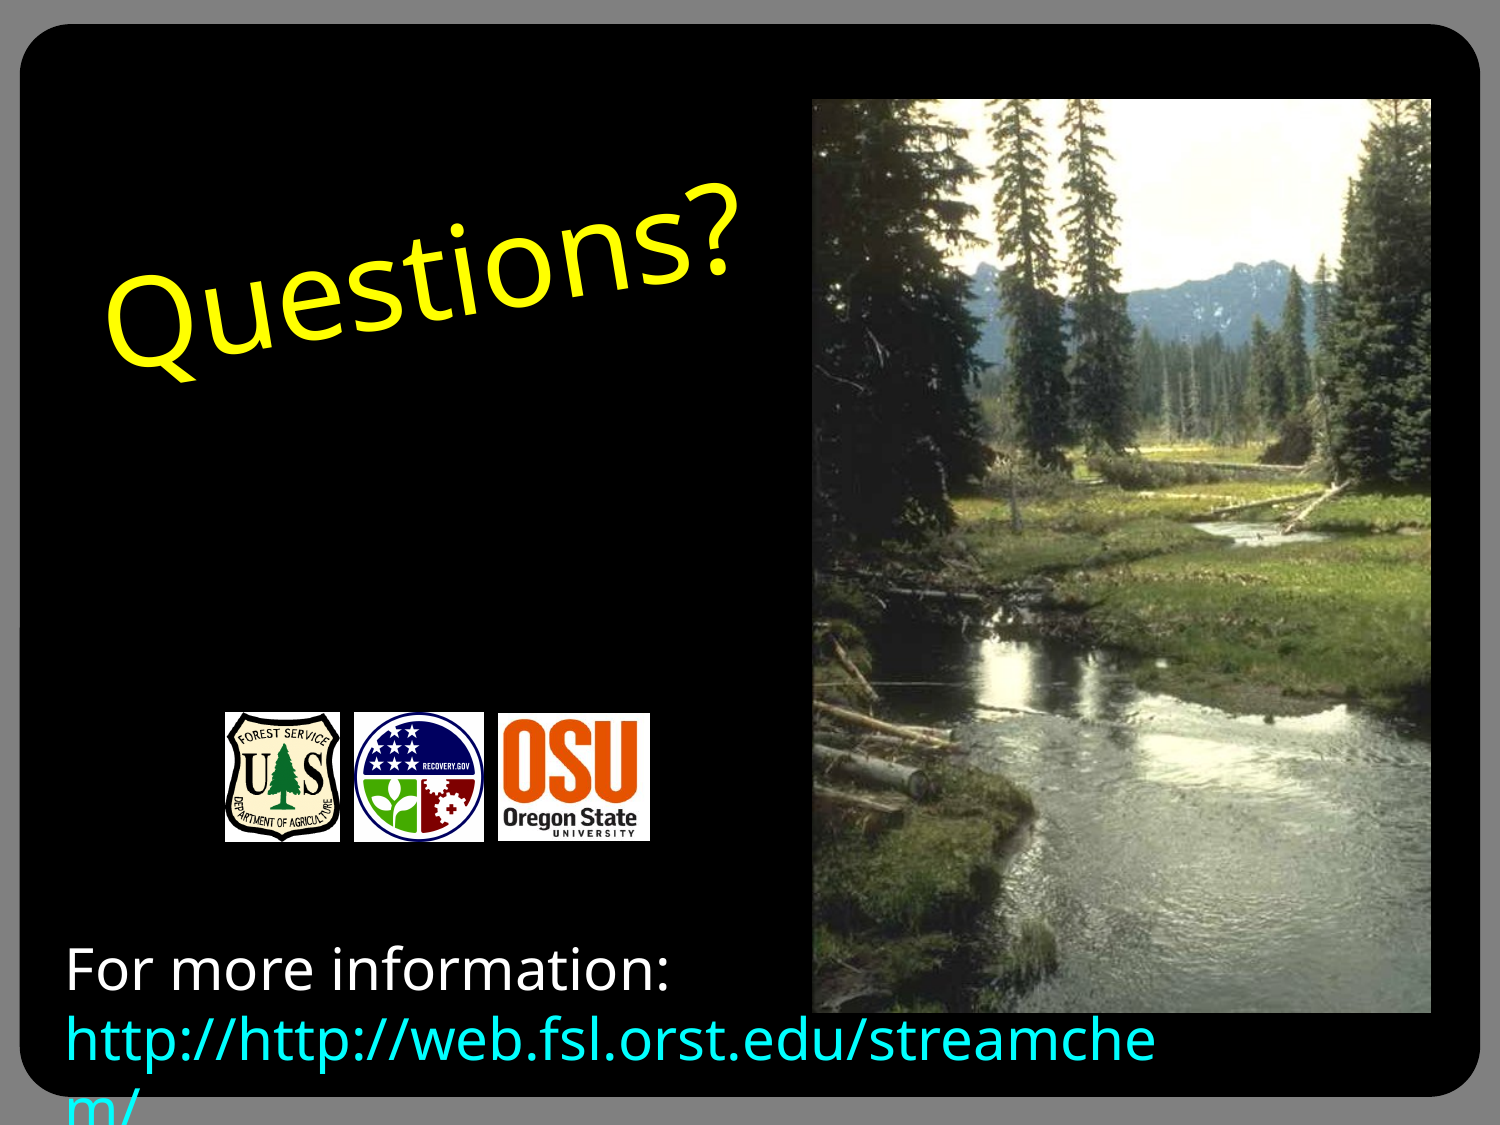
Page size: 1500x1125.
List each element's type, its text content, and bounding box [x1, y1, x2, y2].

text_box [224, 712, 651, 842]
text_box Questions? [73, 124, 807, 409]
picture [812, 99, 1431, 1013]
text_box For more information: http://http://web.fsl.orst.edu/streamchem/ [50, 924, 1213, 1125]
text_box [20, 24, 1480, 1097]
